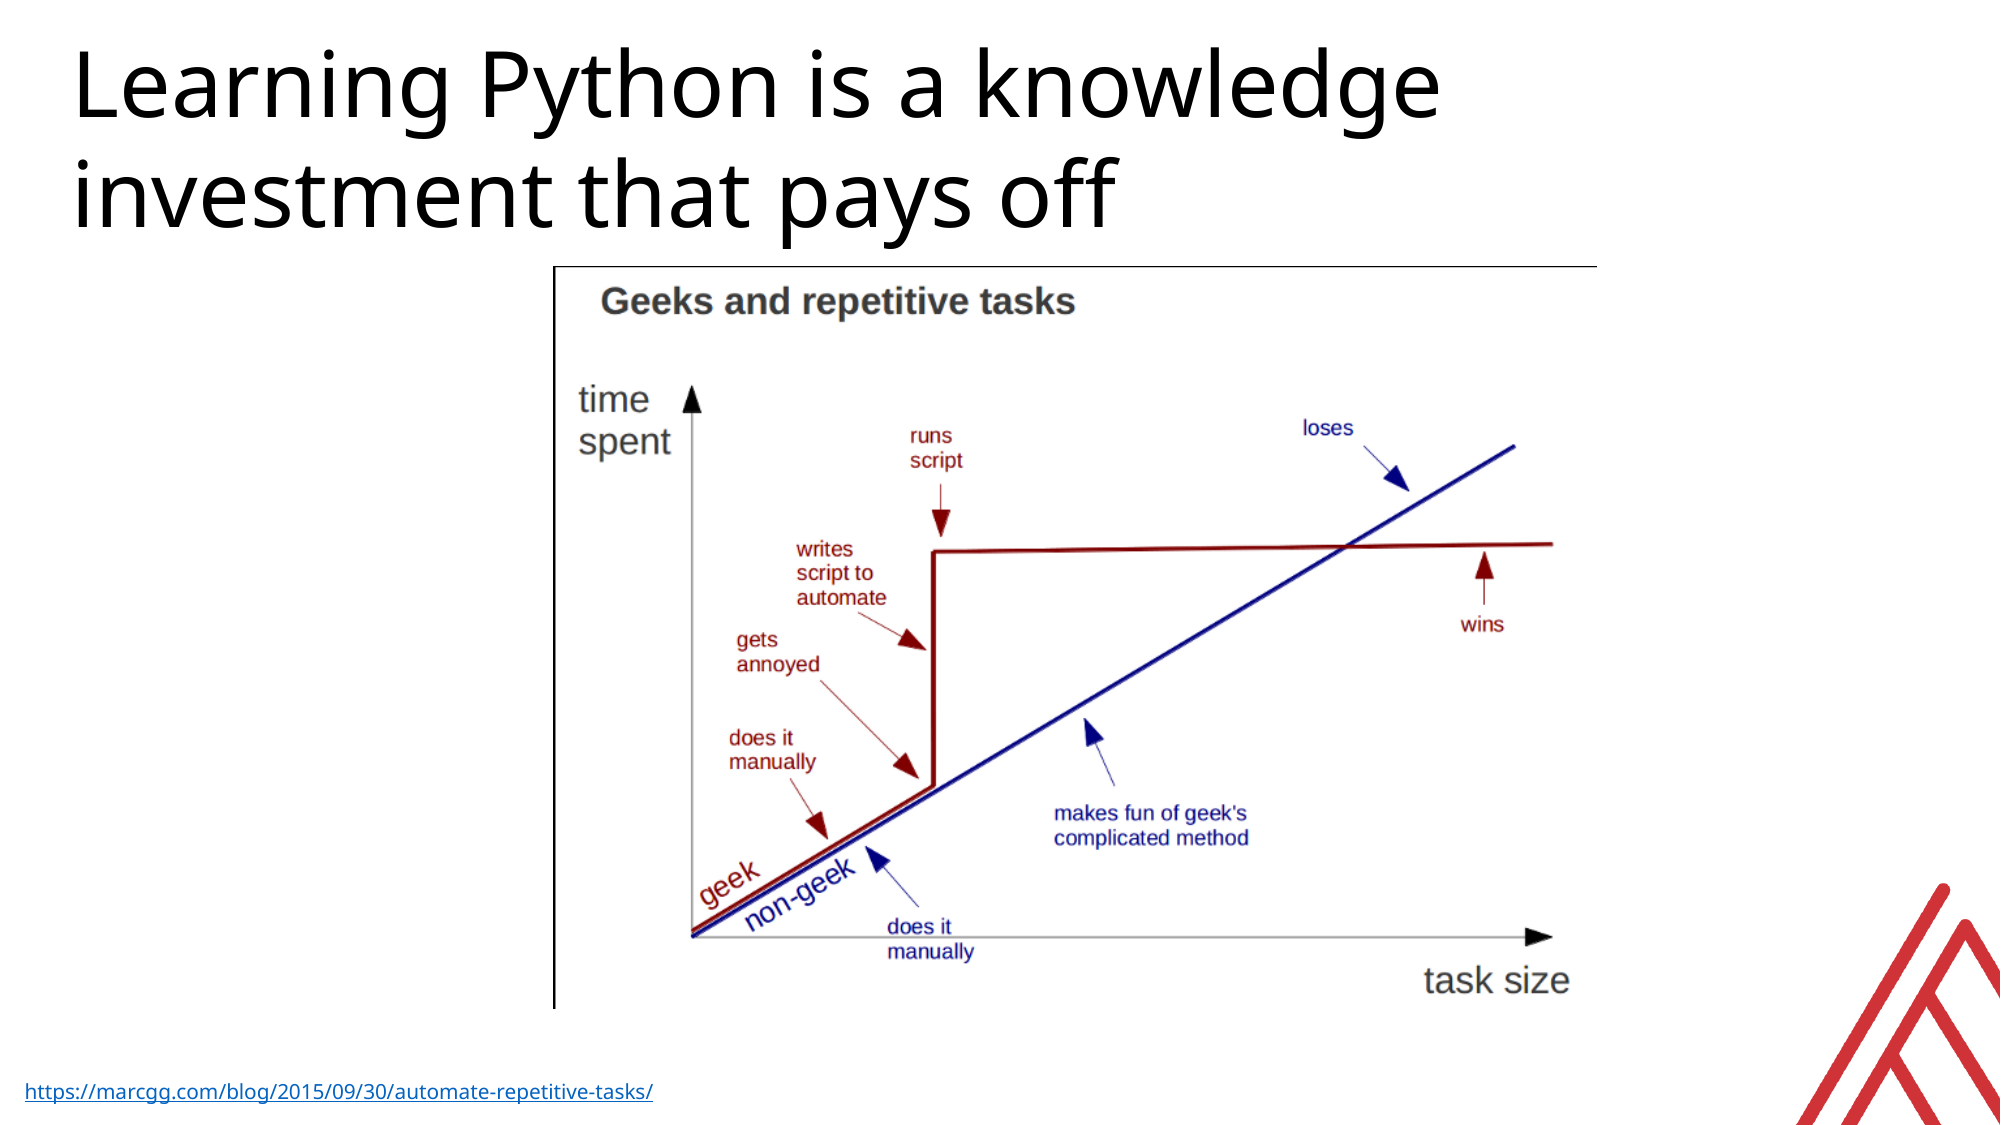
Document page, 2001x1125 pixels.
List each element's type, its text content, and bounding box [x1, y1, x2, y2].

text_box https://marcgg.com/blog/2015/09/30/automate-repetitive-tasks/ [9, 1071, 1010, 1114]
text_box Learning Python is a knowledge investment that pays off [56, 18, 1918, 254]
picture [1787, 880, 2000, 1125]
picture [553, 266, 1597, 1009]
